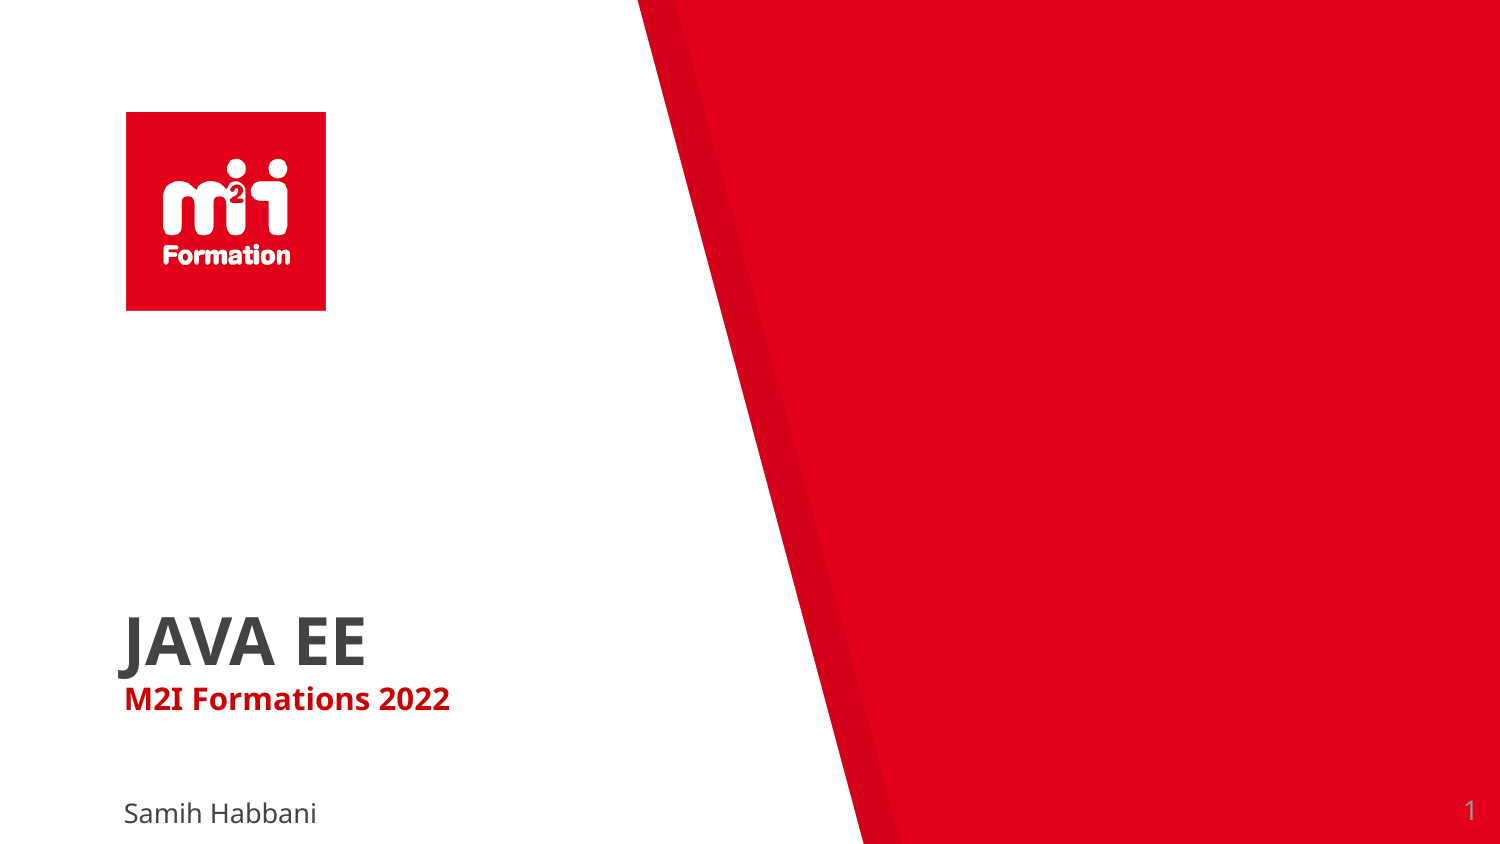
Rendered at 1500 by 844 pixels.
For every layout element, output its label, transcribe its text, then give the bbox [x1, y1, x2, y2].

title JAVA EE M2I Formations 2022 Samih Habbani [109, 308, 788, 844]
picture [126, 112, 326, 312]
slide_number ‹#› [1446, 551, 1494, 844]
